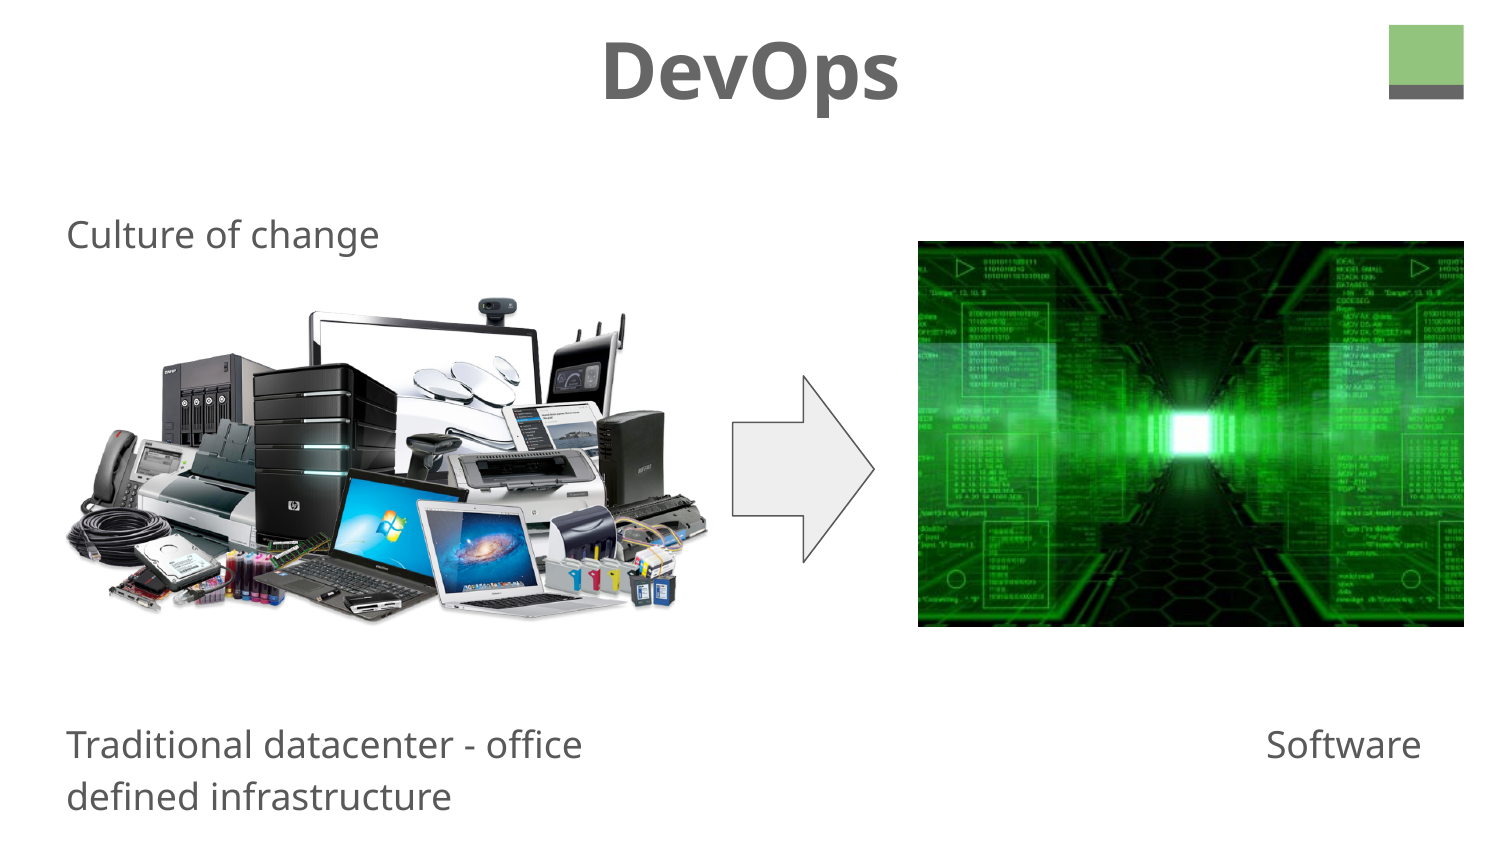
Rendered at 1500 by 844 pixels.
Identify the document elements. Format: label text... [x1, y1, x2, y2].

text_box [732, 375, 875, 563]
picture [64, 297, 709, 627]
picture [918, 241, 1464, 627]
title DevOps [51, 5, 1449, 100]
list Culture of change Traditional datacenter - office Software defined infrastructure [51, 189, 1449, 750]
